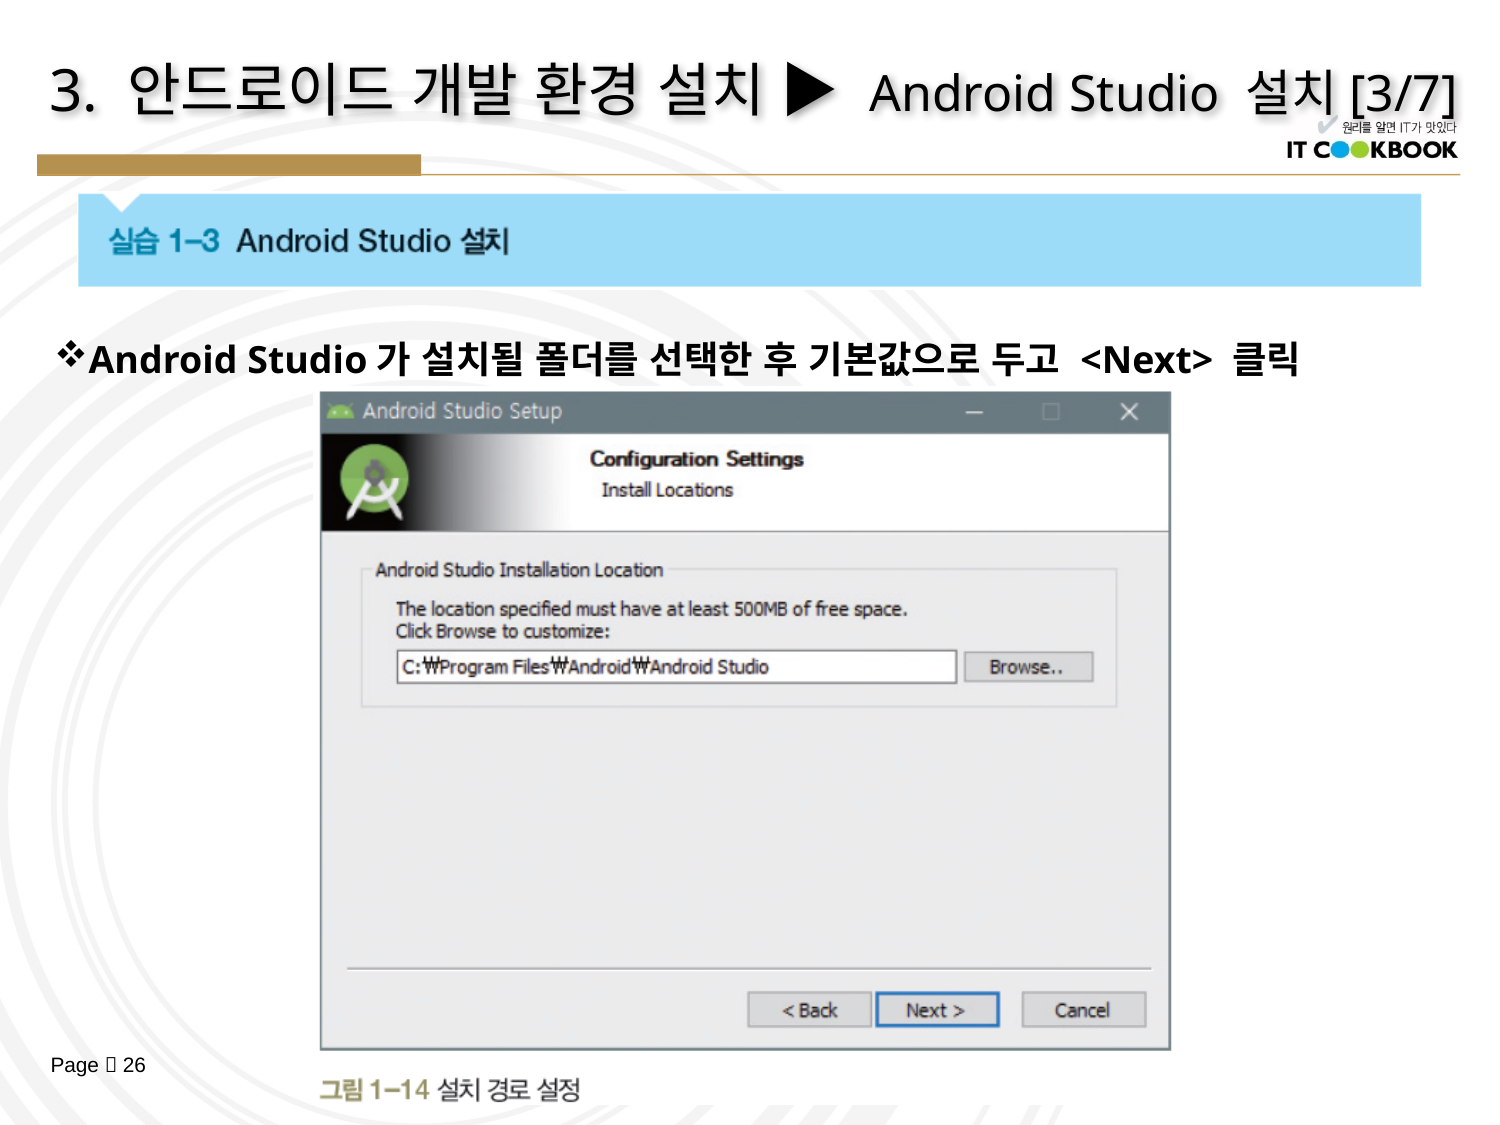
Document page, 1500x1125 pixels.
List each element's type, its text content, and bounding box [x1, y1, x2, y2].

list Android Studio가 설치될 폴더를 선택한 후 기본값으로 두고 <Next> 클릭 [54, 335, 1500, 1051]
title 3. 안드로이드 개발 환경 설치 ▶ Android Studio 설치[3/7] [48, 53, 1500, 161]
picture [0, 35, 1500, 1125]
